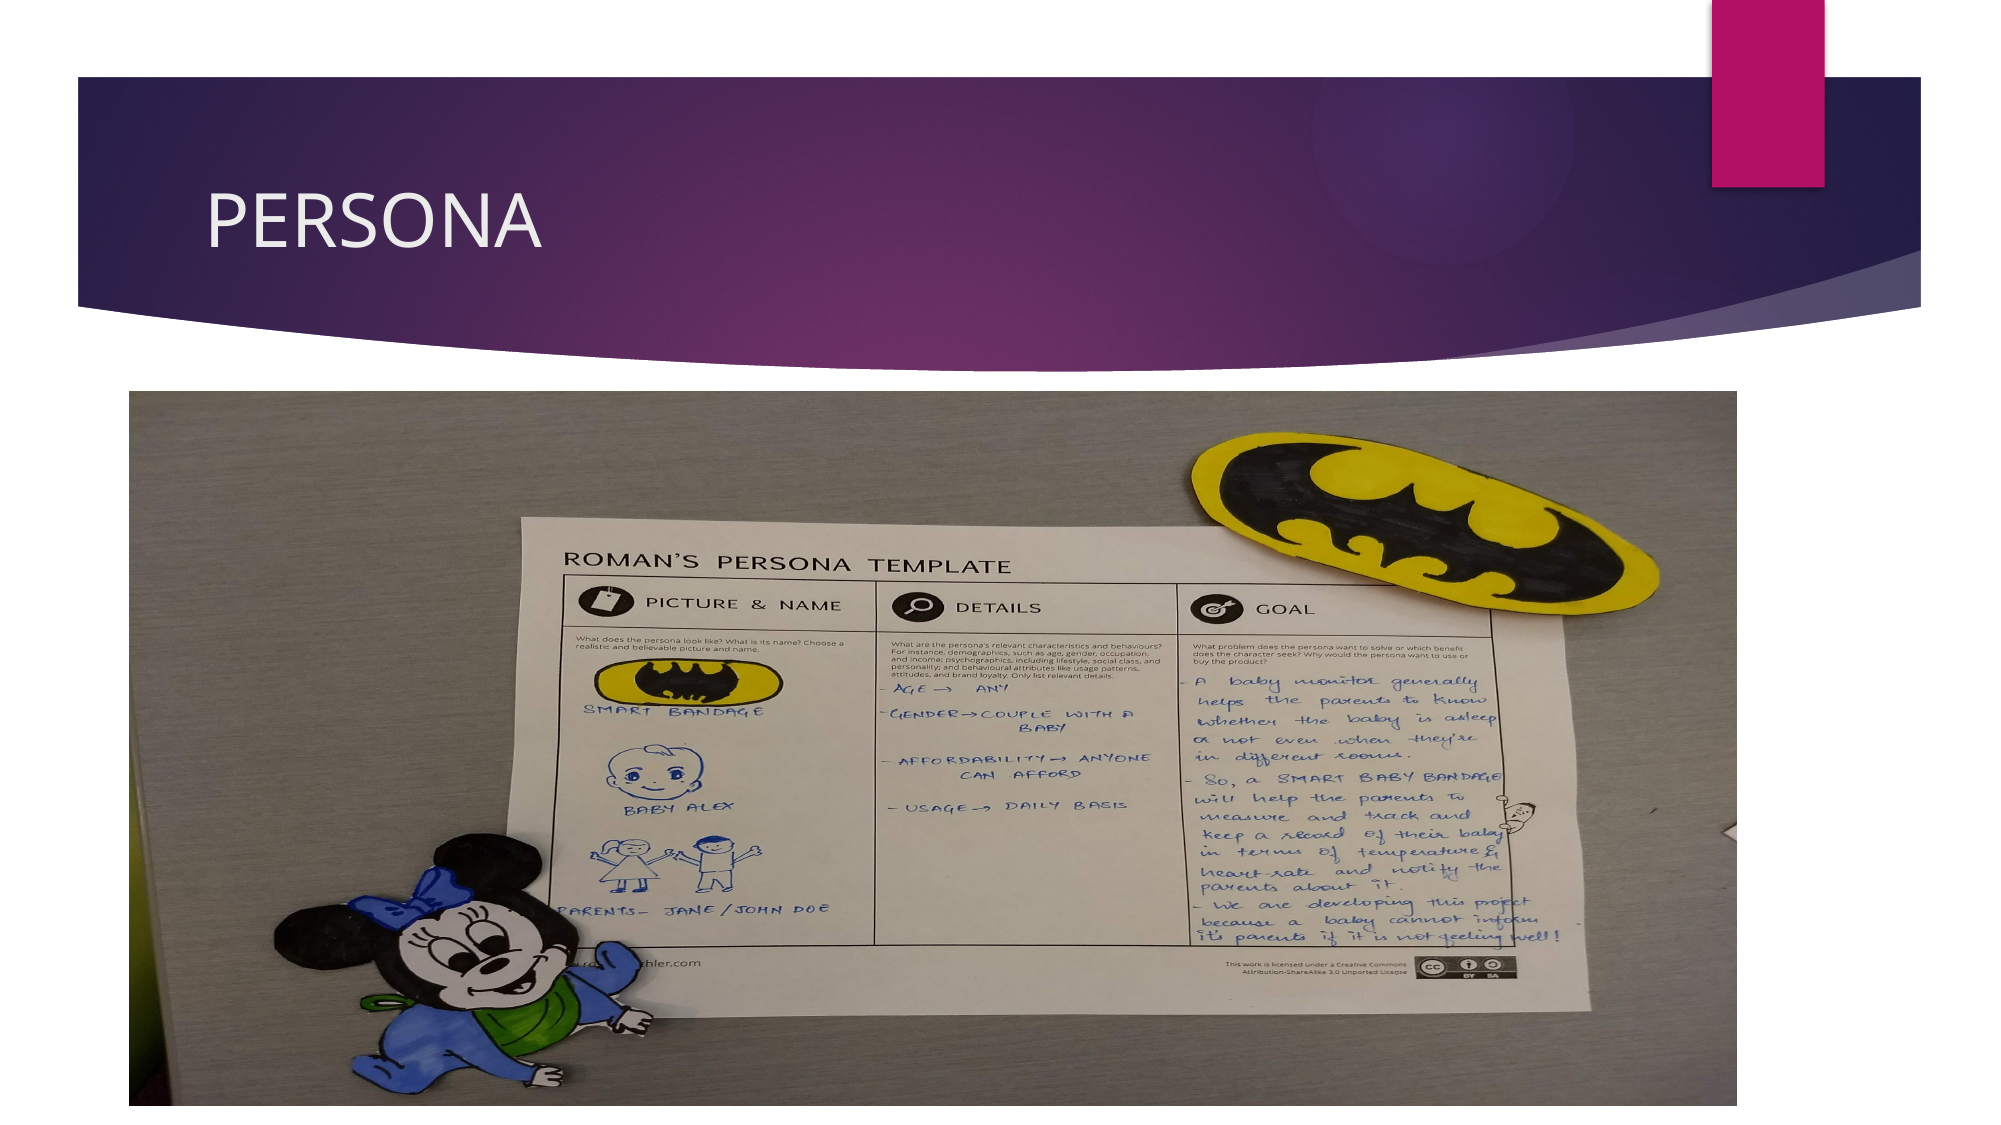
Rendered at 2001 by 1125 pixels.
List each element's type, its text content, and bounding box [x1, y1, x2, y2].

title PERSONA [189, 159, 1627, 276]
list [129, 391, 1737, 1106]
